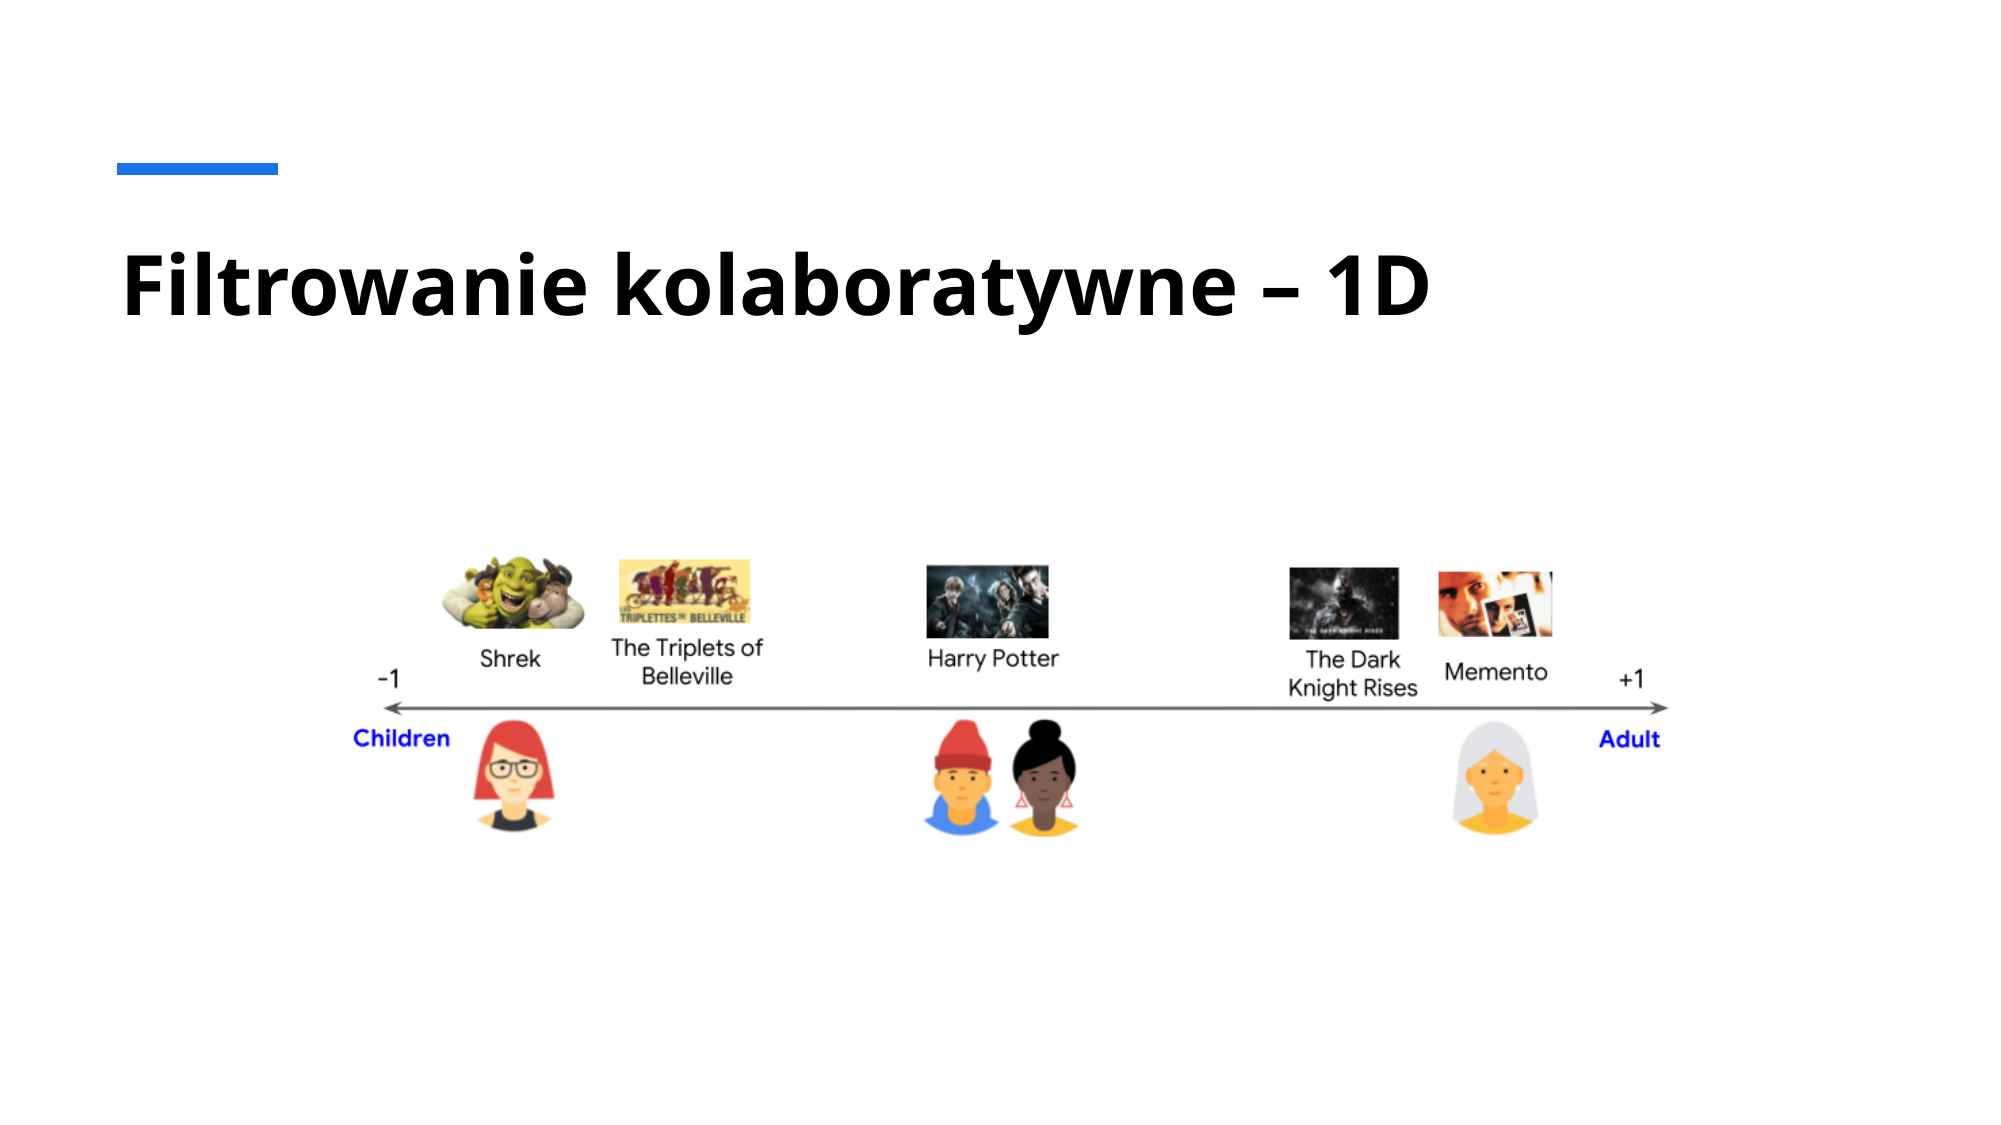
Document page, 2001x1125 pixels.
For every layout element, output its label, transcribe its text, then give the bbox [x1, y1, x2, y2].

title Filtrowanie kolaboratywne – 1D [105, 224, 1892, 405]
picture [312, 531, 1688, 841]
